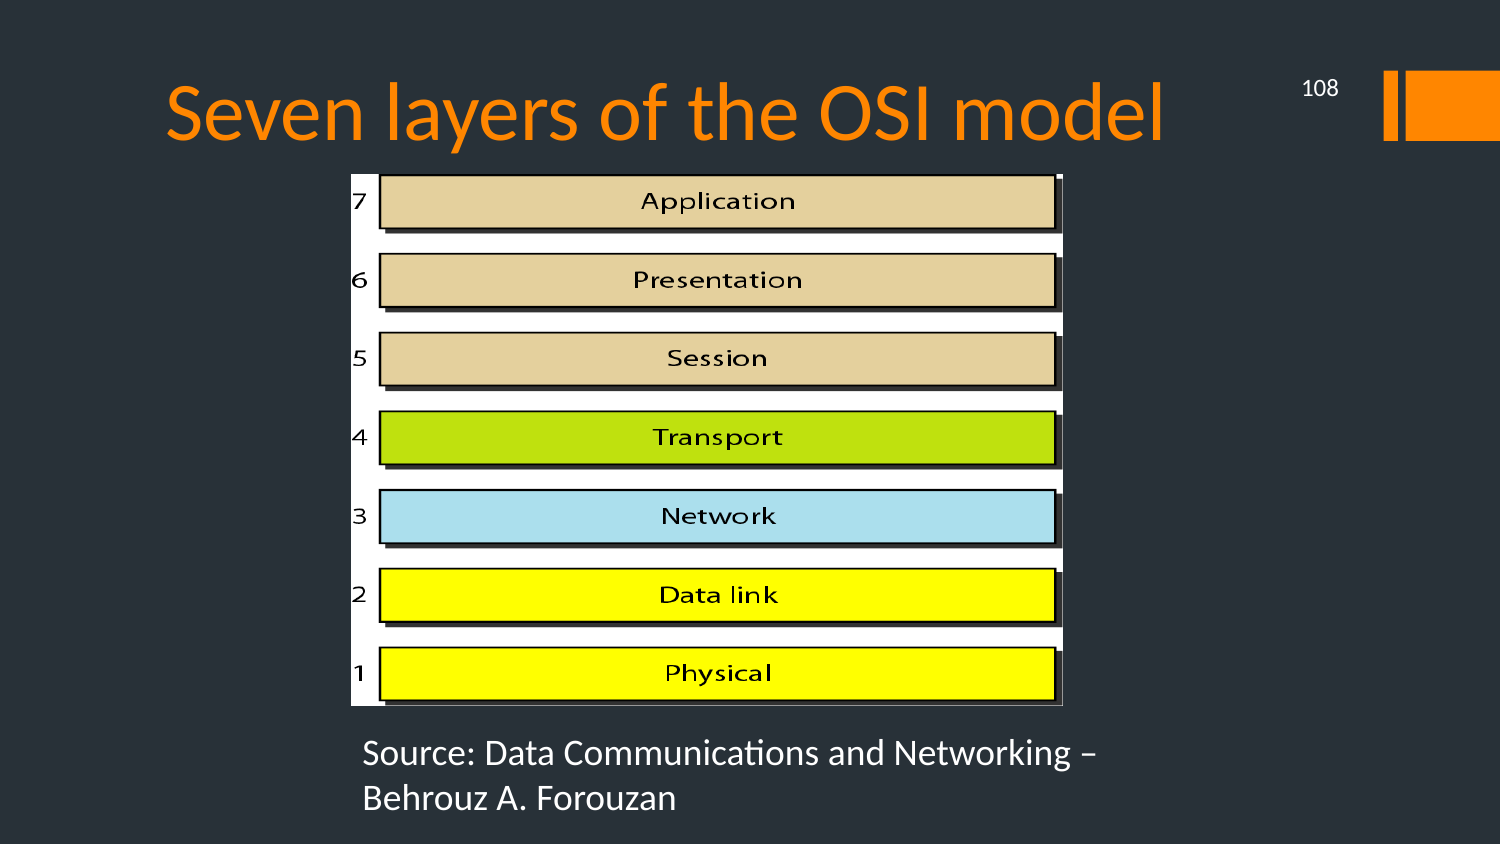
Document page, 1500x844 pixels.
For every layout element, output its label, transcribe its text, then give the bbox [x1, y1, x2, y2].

slide_number 108 [1199, 67, 1355, 105]
text_box Source: Data Communications and Networking – Behrouz A. Forouzan [351, 722, 1244, 824]
title Seven layers of the OSI model [150, 22, 1350, 165]
picture [350, 173, 1063, 706]
